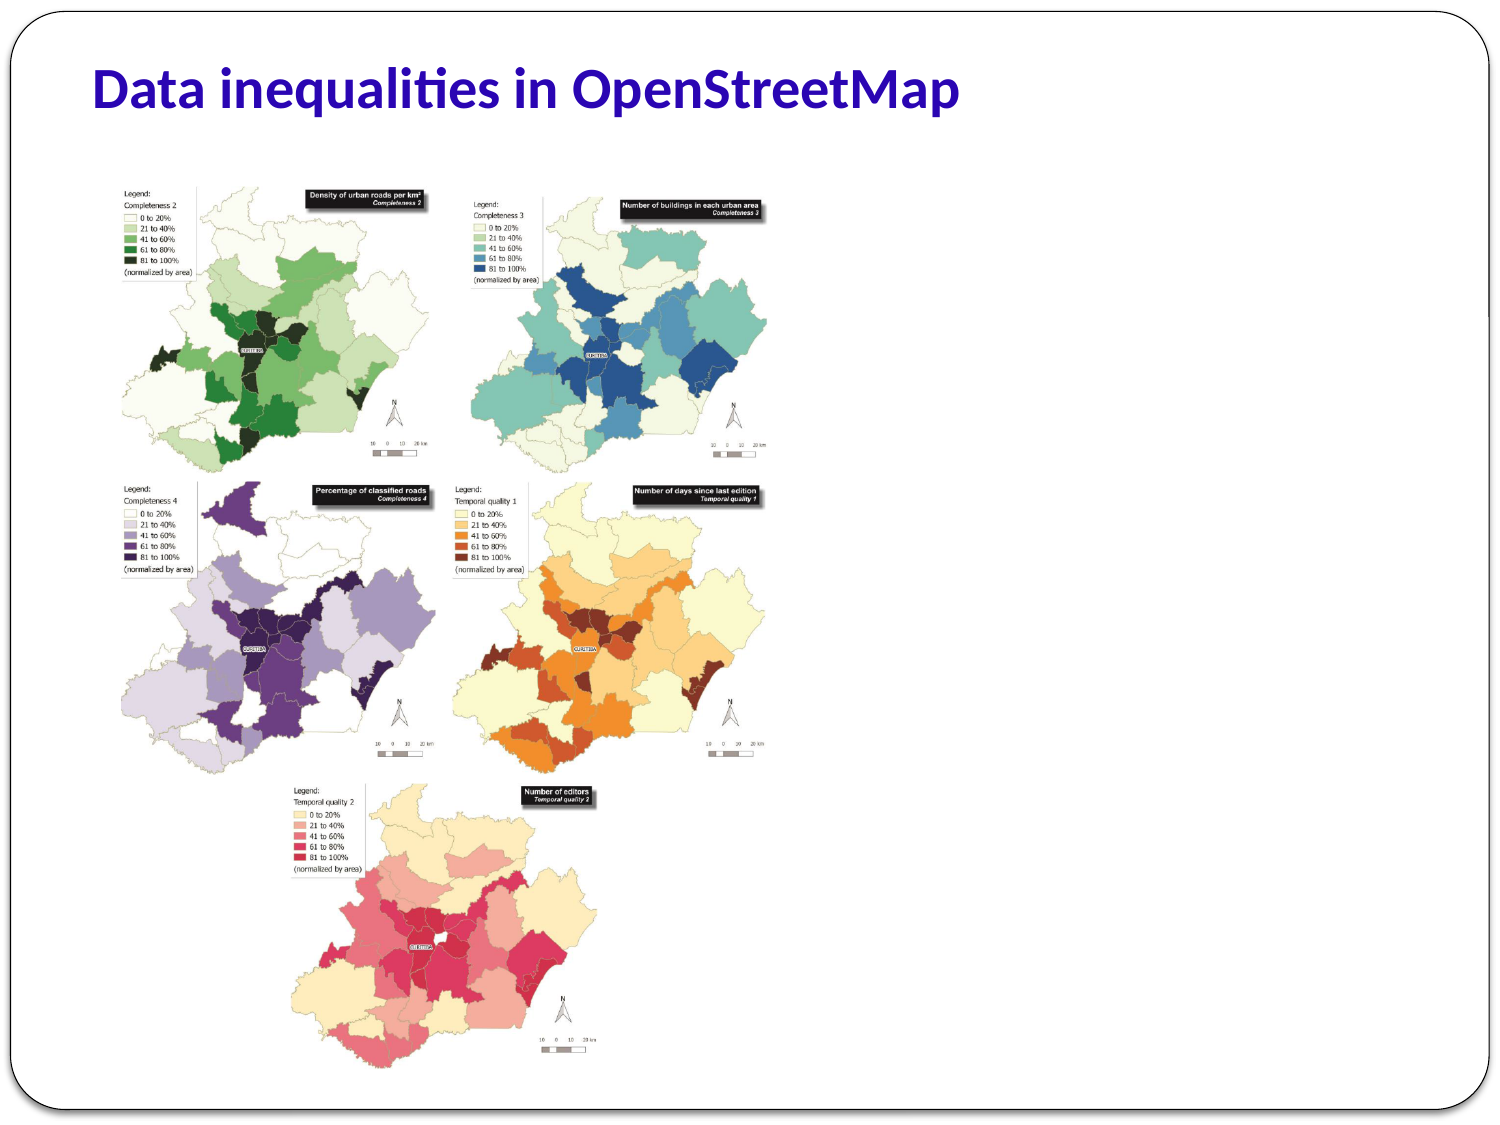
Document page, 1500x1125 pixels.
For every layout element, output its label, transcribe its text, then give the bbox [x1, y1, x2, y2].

picture [111, 172, 791, 1074]
text_box Data inequalities in OpenStreetMap [76, 42, 1340, 828]
